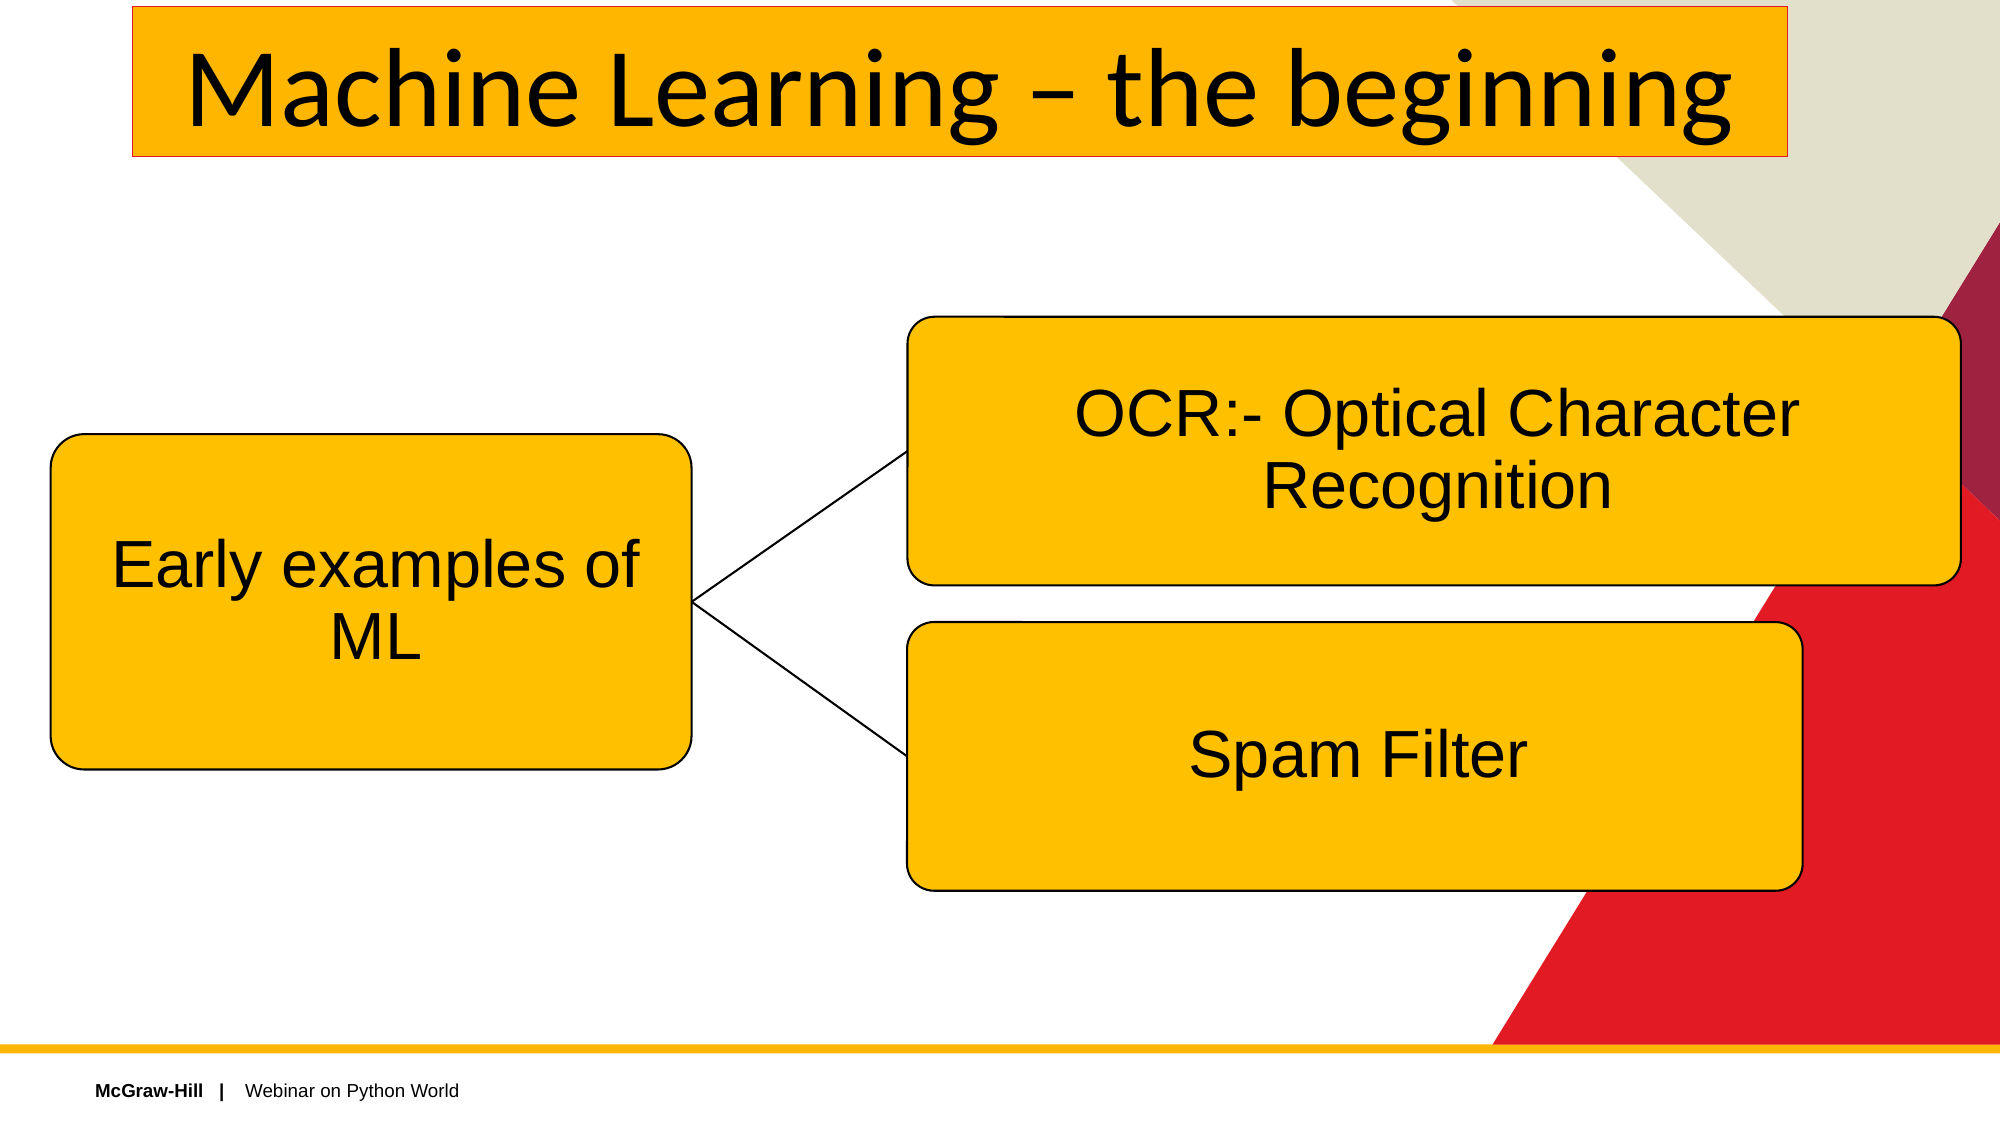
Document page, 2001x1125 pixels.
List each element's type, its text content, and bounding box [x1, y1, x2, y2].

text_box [50, 157, 1961, 1047]
footer Webinar on Python World [230, 1071, 1431, 1109]
text_box Machine Learning – the beginning [132, 6, 1788, 157]
